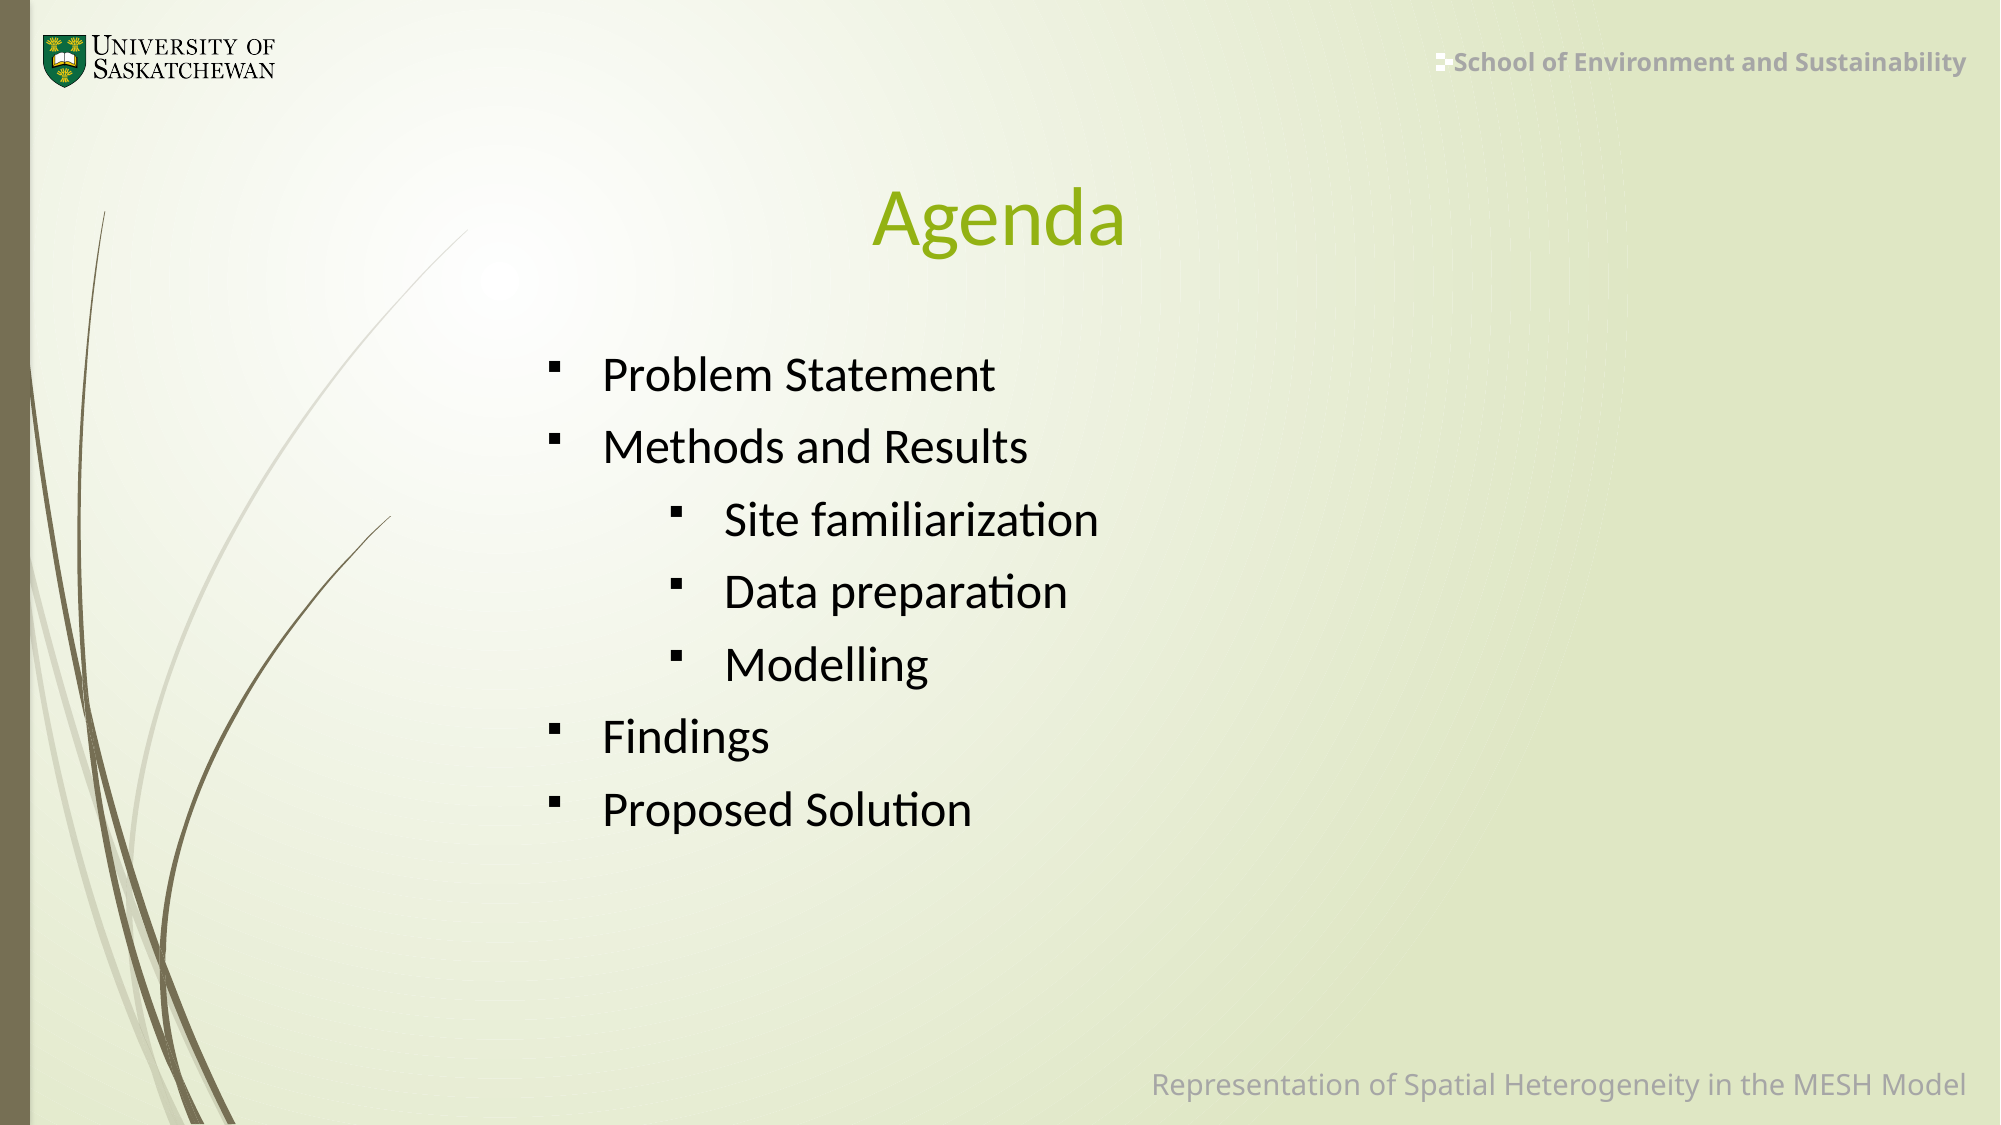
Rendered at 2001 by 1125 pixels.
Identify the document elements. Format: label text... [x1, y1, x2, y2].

picture [42, 35, 276, 88]
text_box Problem Statement Methods and Results Site familiarization Data preparation Modelling Findings Proposed Solution [531, 333, 1500, 1009]
text_box Representation of Spatial Heterogeneity in the MESH Model [605, 1058, 1968, 1109]
text_box Agenda [249, 162, 1750, 263]
text_box School of Environment and Sustainability [780, 41, 1968, 92]
